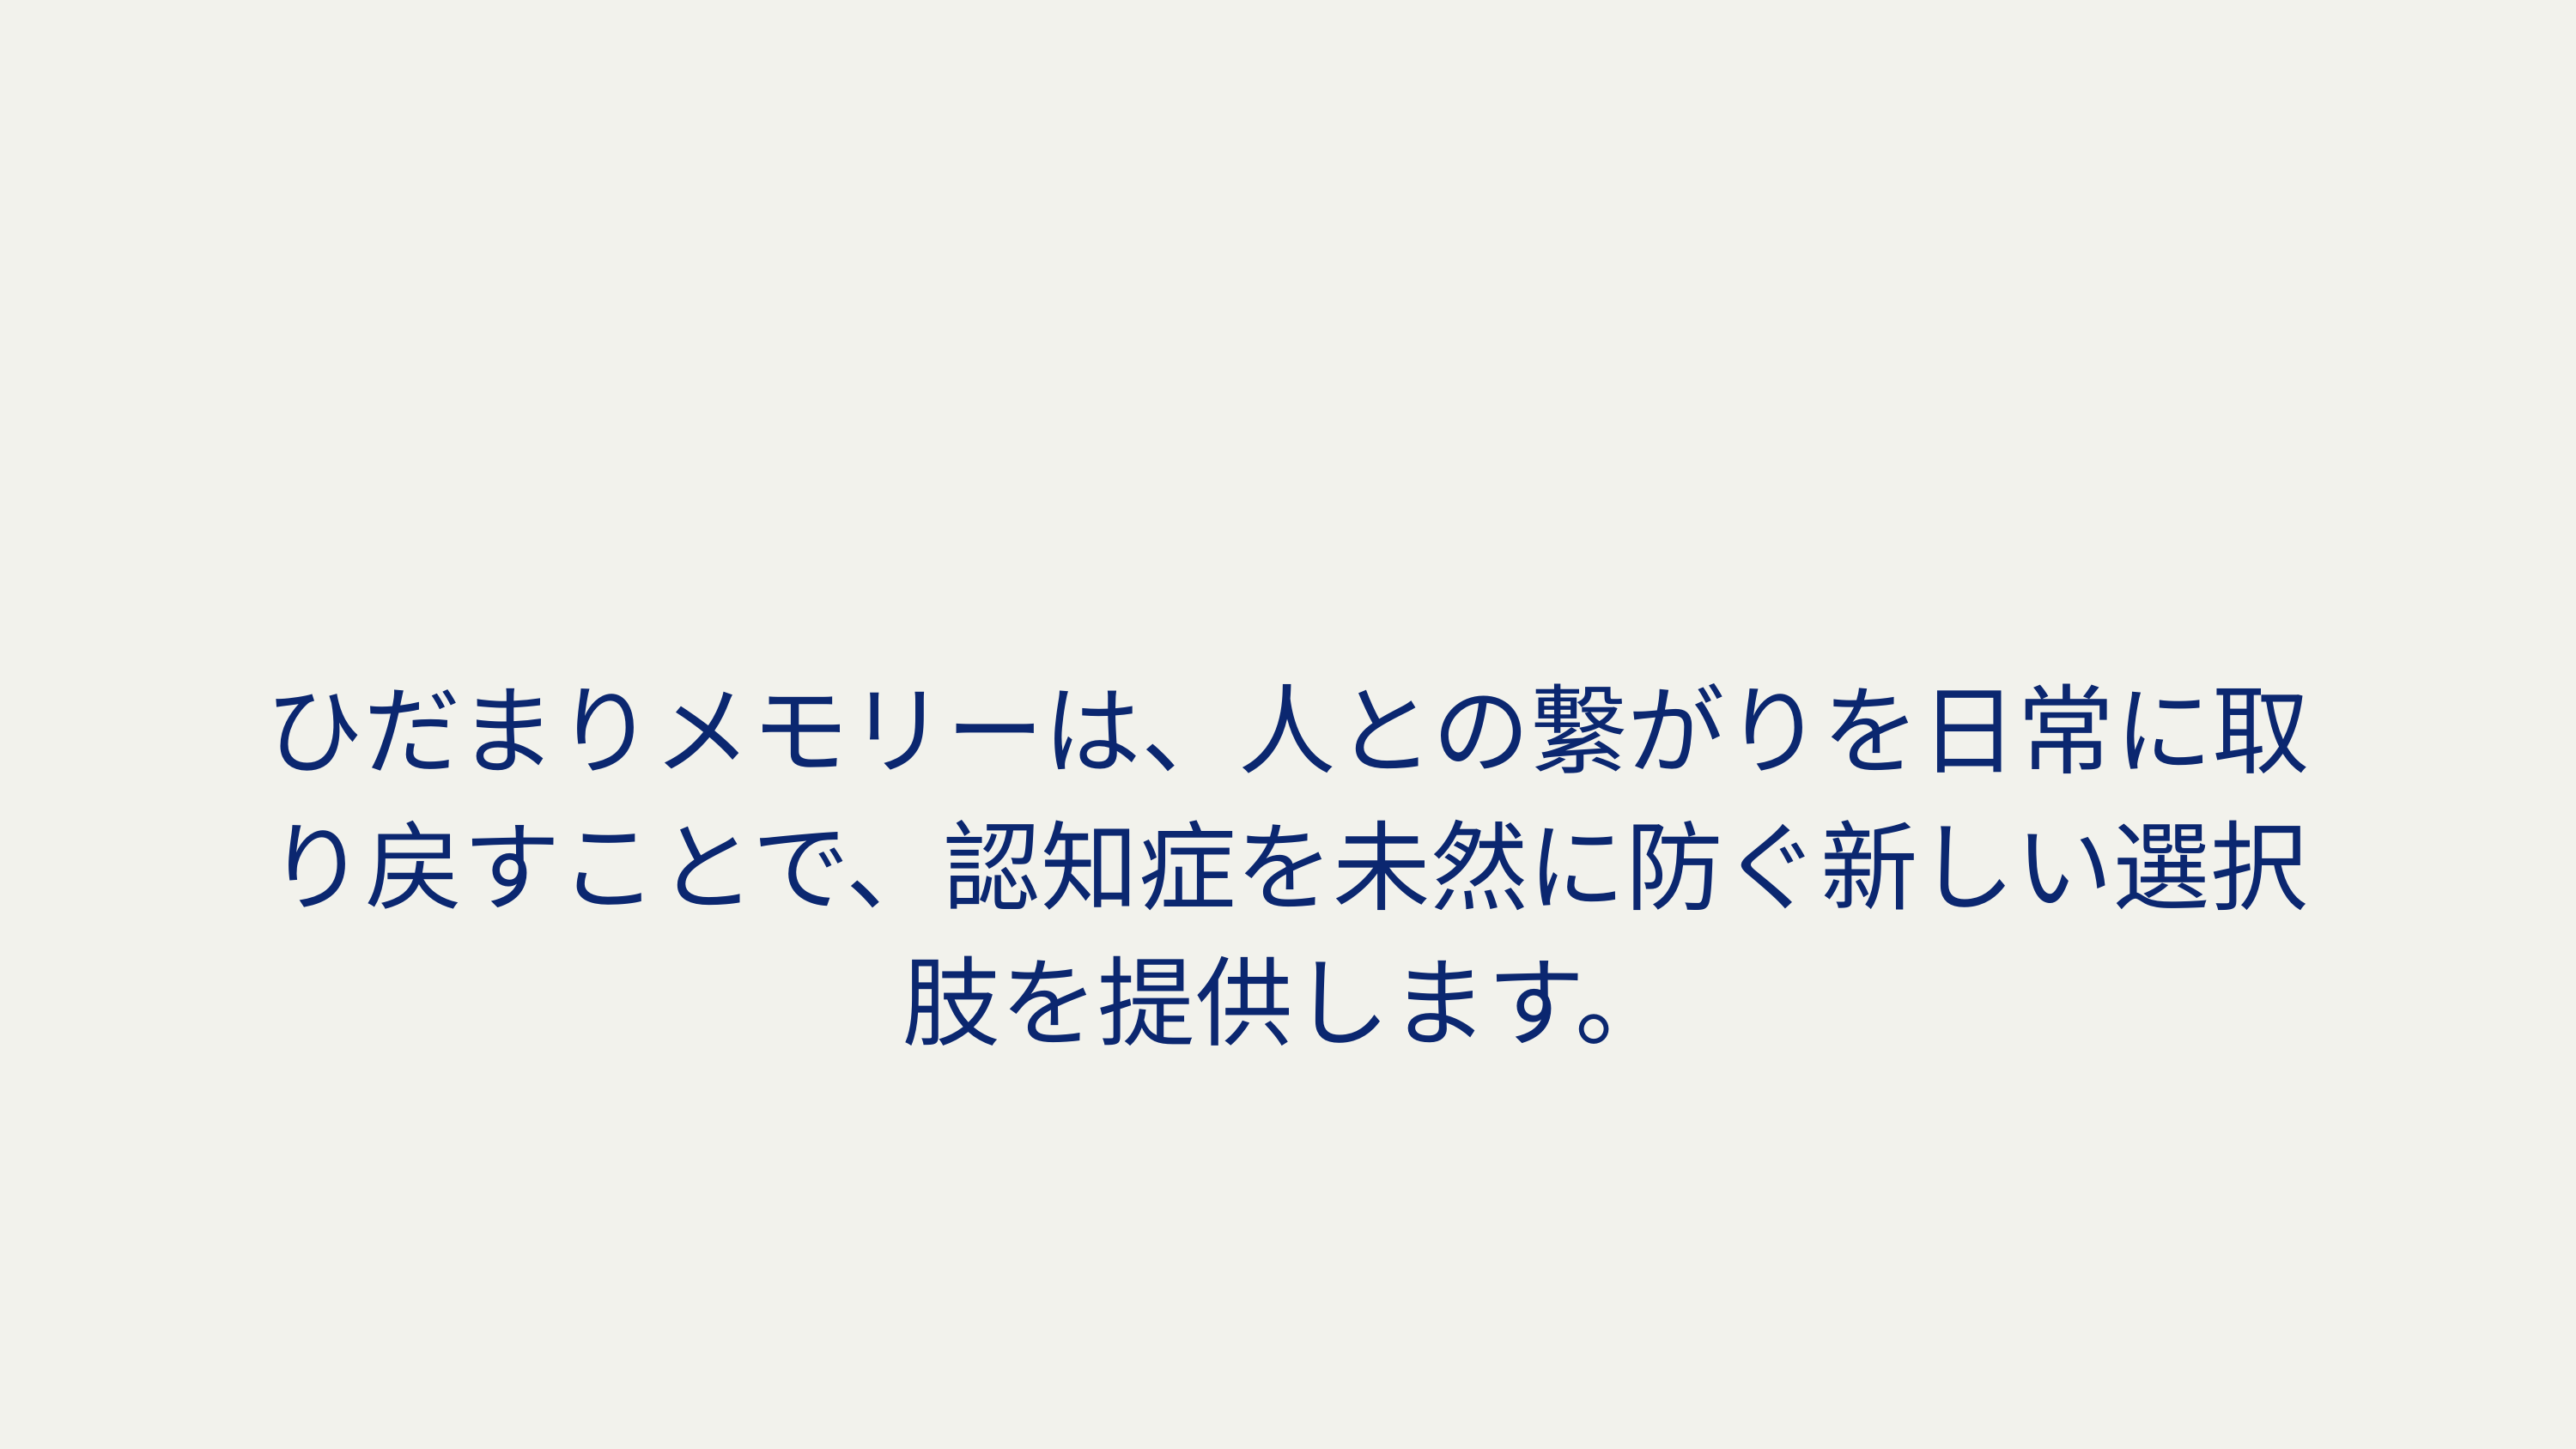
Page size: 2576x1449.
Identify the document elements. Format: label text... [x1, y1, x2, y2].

text_box ひだまりメモリーは、人との繋がりを日常に取り戻すことで、認知症を未然に防ぐ新しい選択肢を提供します。 [259, 648, 2317, 1058]
